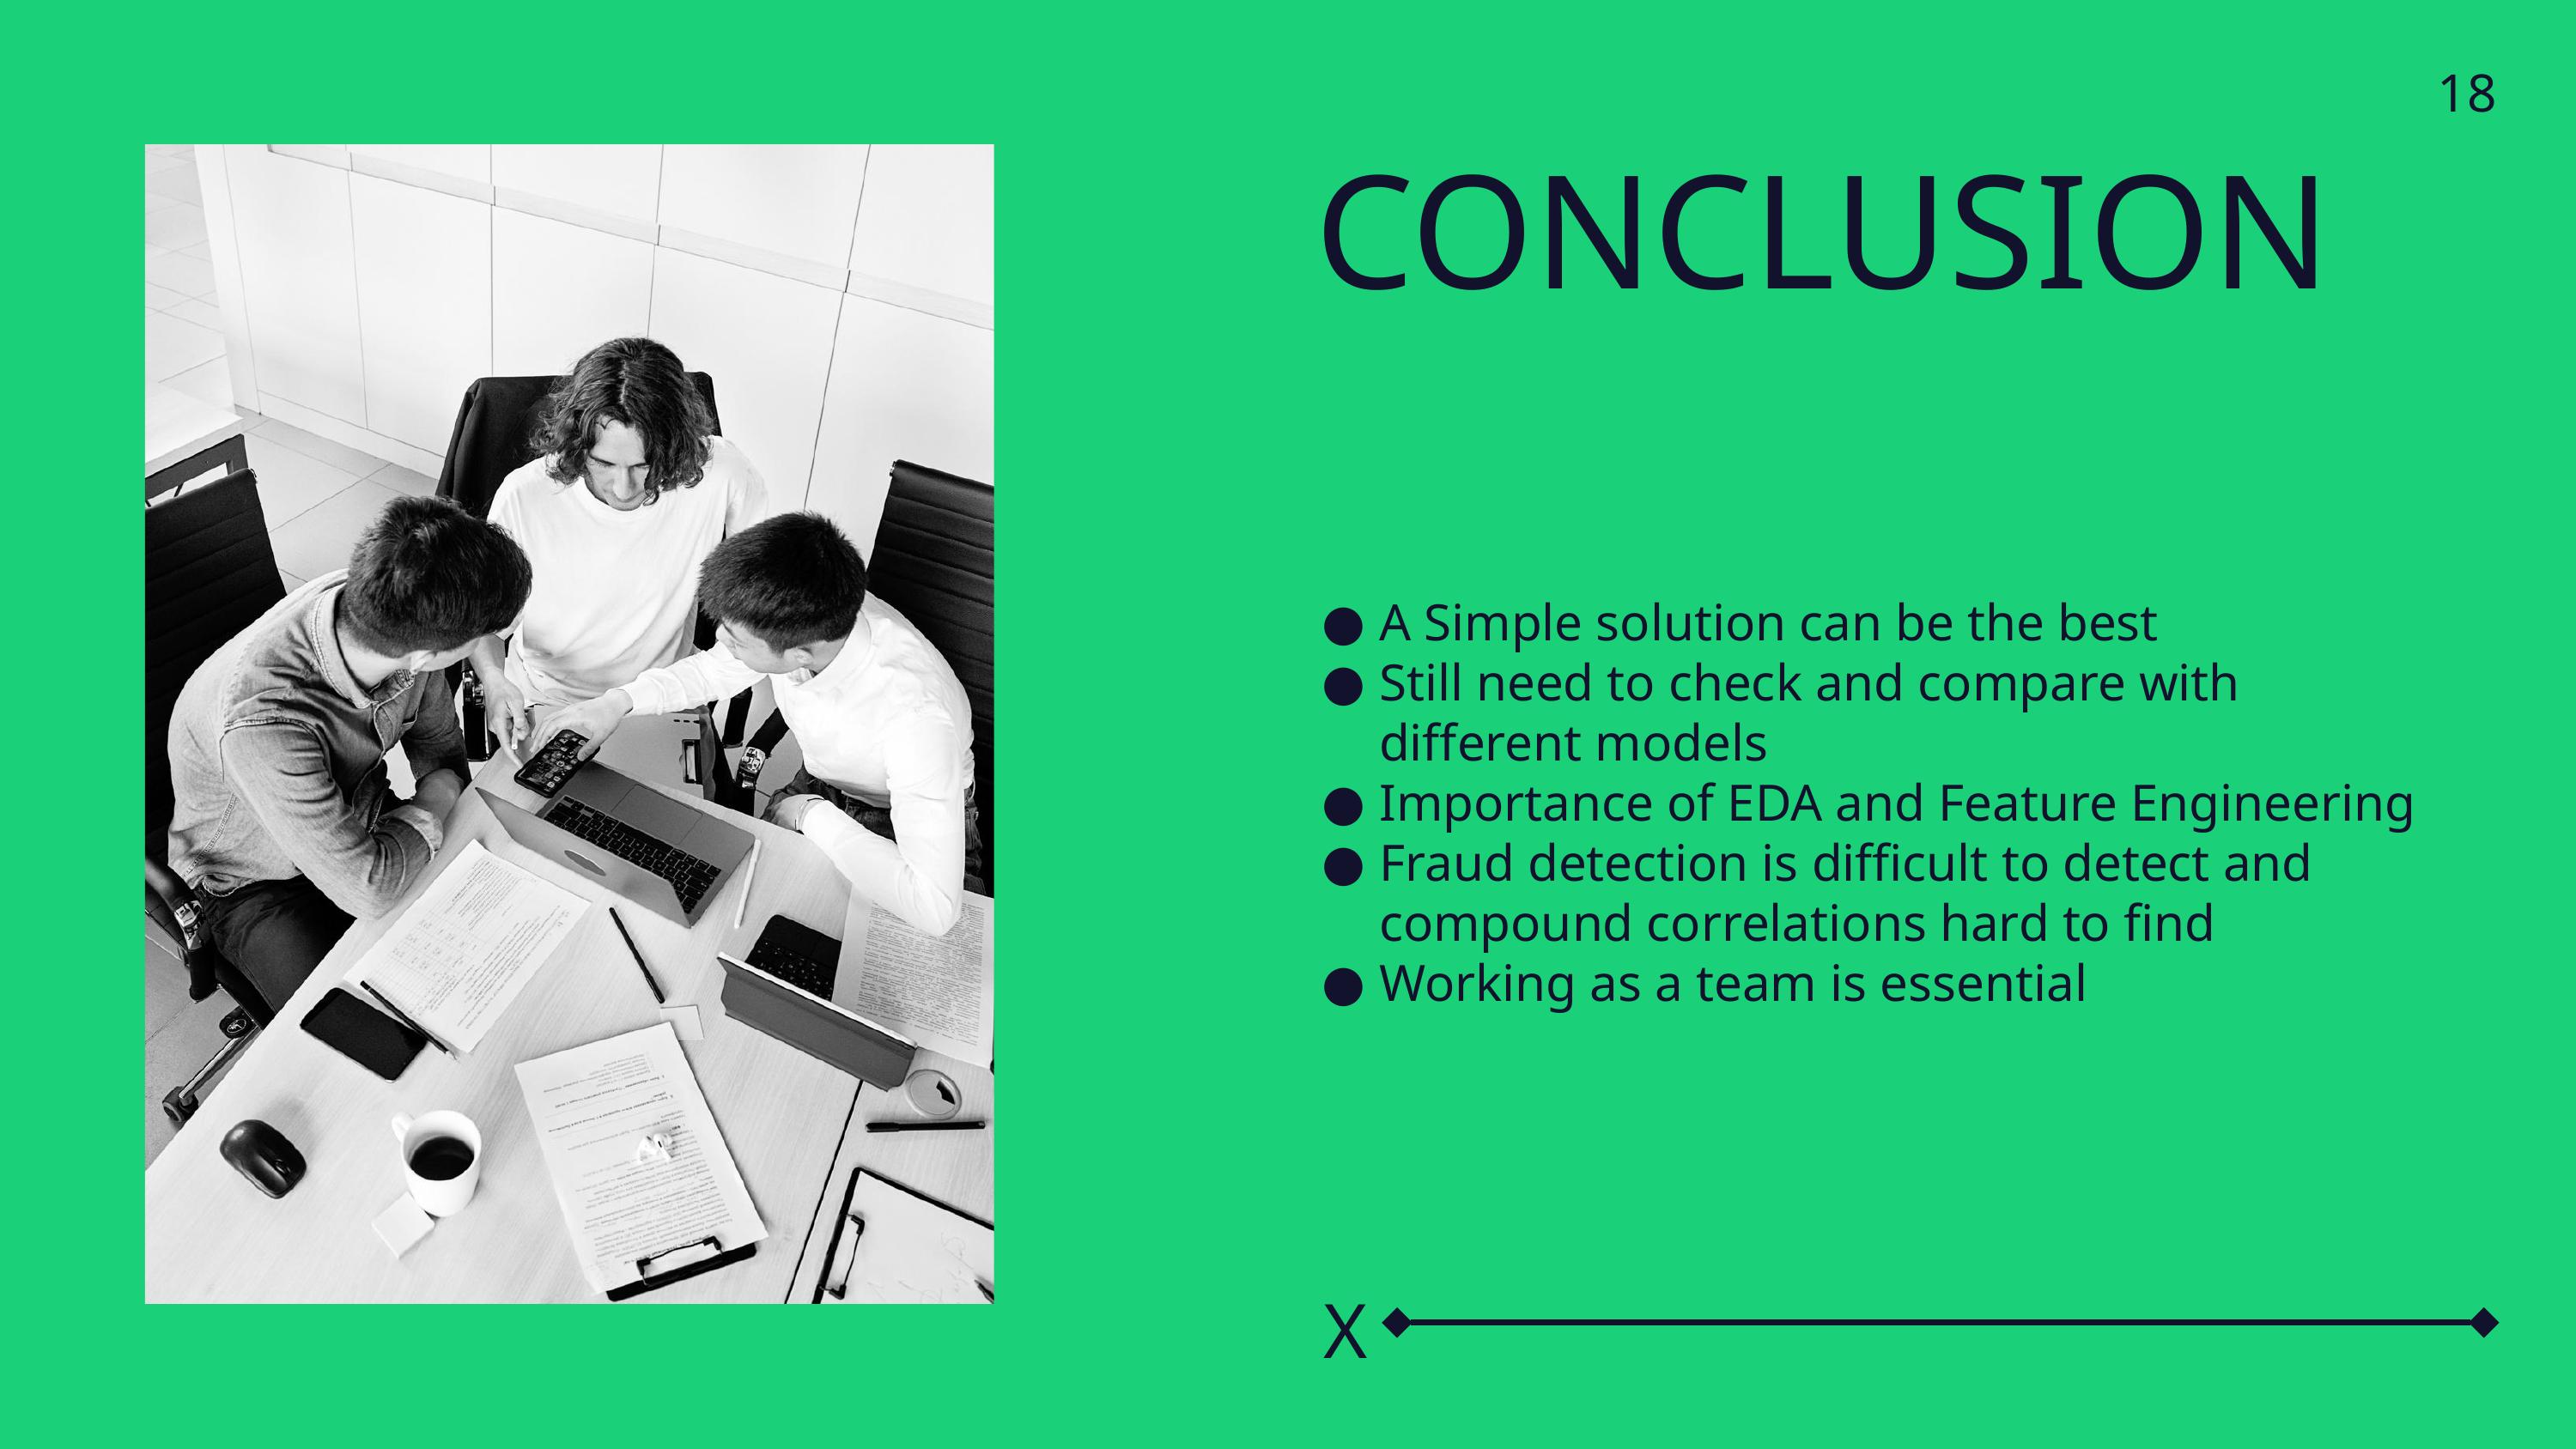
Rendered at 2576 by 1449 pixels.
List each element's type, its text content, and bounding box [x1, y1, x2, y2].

text_box CONCLUSION [1315, 167, 2432, 319]
slide_number 18 [2208, 70, 2510, 122]
picture [144, 144, 994, 1304]
text_box A Simple solution can be the best Still need to check and compare with different models Importance of EDA and Feature Engineering Fraud detection is difficult to detect and compound correlations hard to find Working as a team is essential [1315, 591, 2432, 1012]
text_box X [1310, 1270, 1561, 1375]
